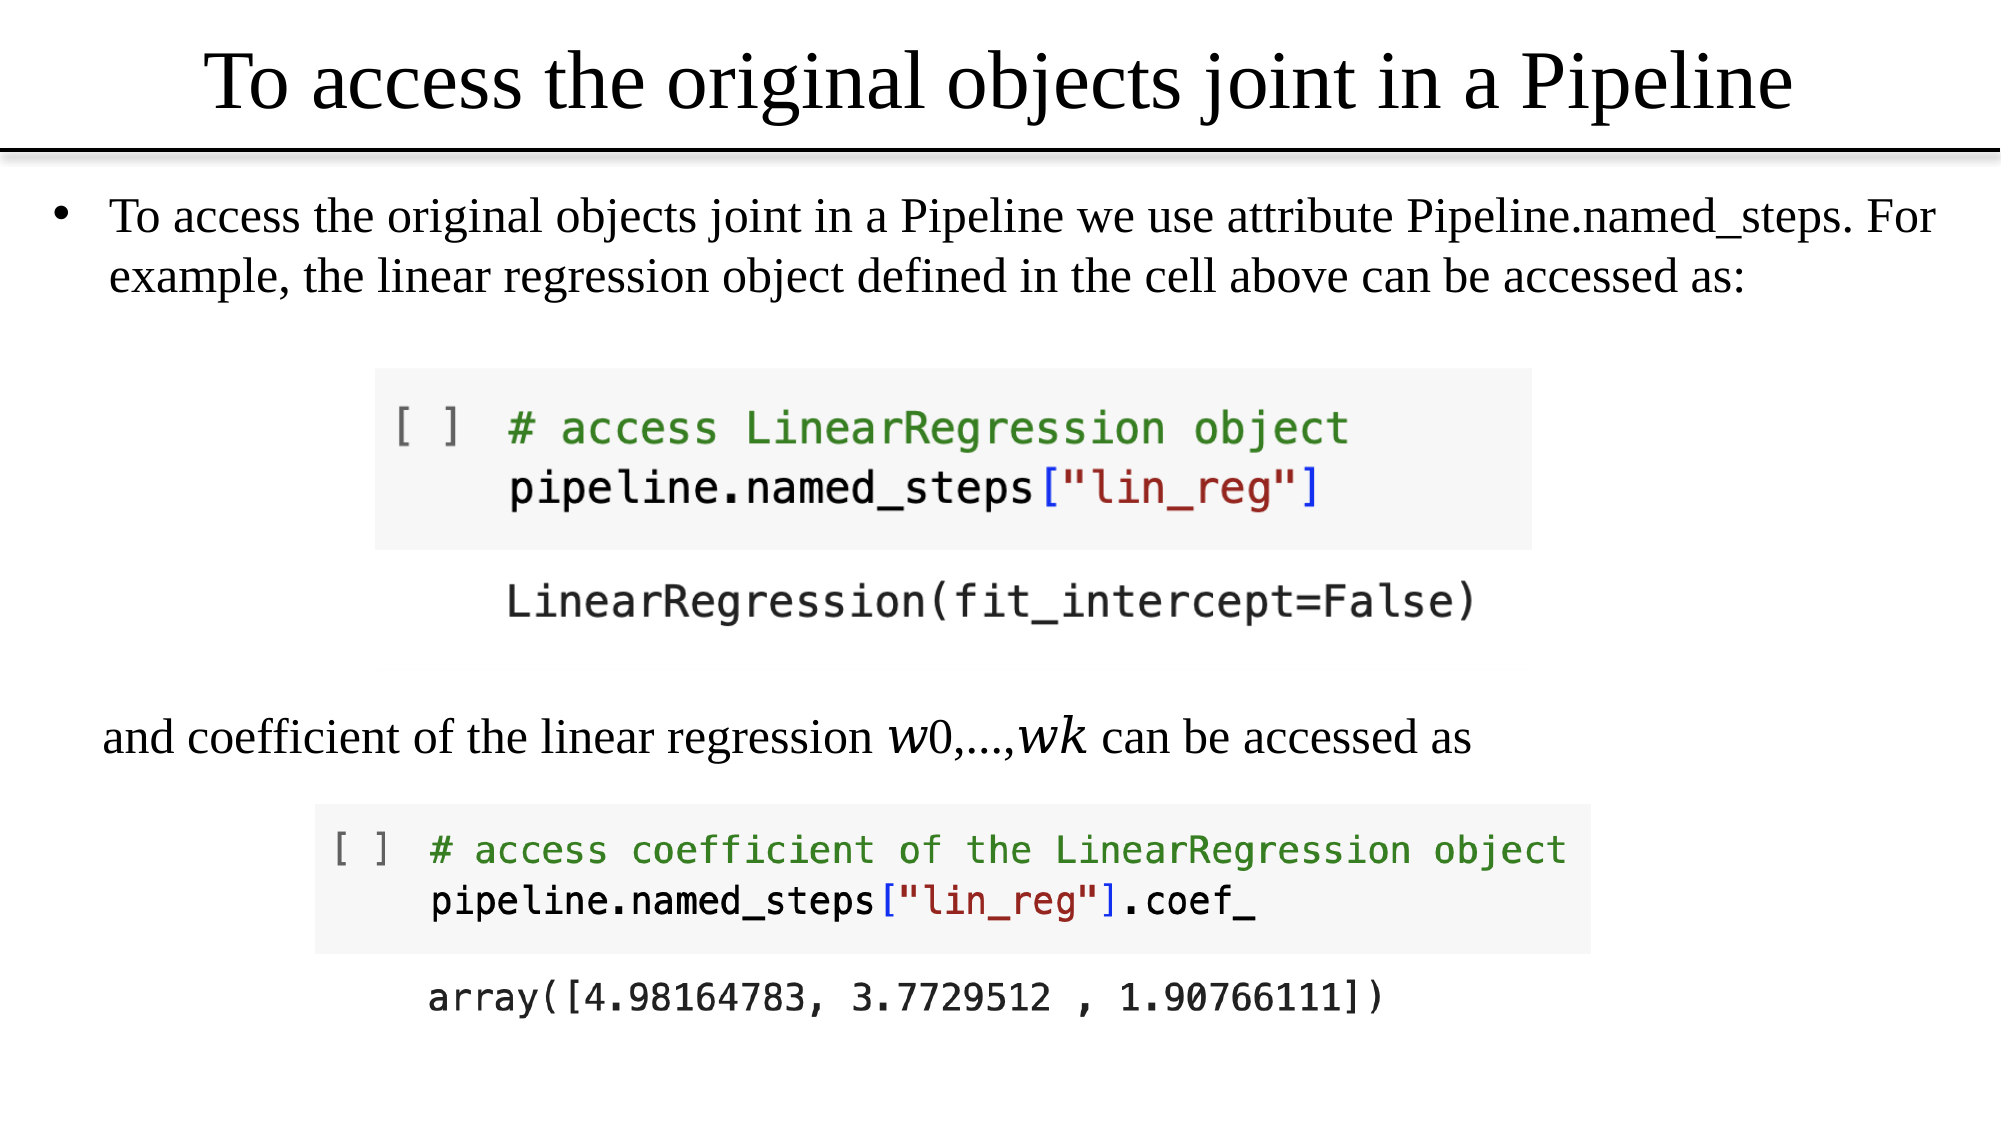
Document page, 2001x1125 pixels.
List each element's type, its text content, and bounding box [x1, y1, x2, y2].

picture [315, 804, 1591, 1042]
title To access the original objects joint in a Pipeline [0, 0, 2000, 150]
picture [374, 362, 1532, 672]
text_box and coefficient of the linear regression 𝑤0,...,𝑤𝑘 can be accessed as [87, 695, 1650, 771]
list To access the original objects joint in a Pipeline we use attribute Pipeline.named_steps. For example, the linear regression object defined in the cell above can be accessed as: [37, 174, 2000, 700]
